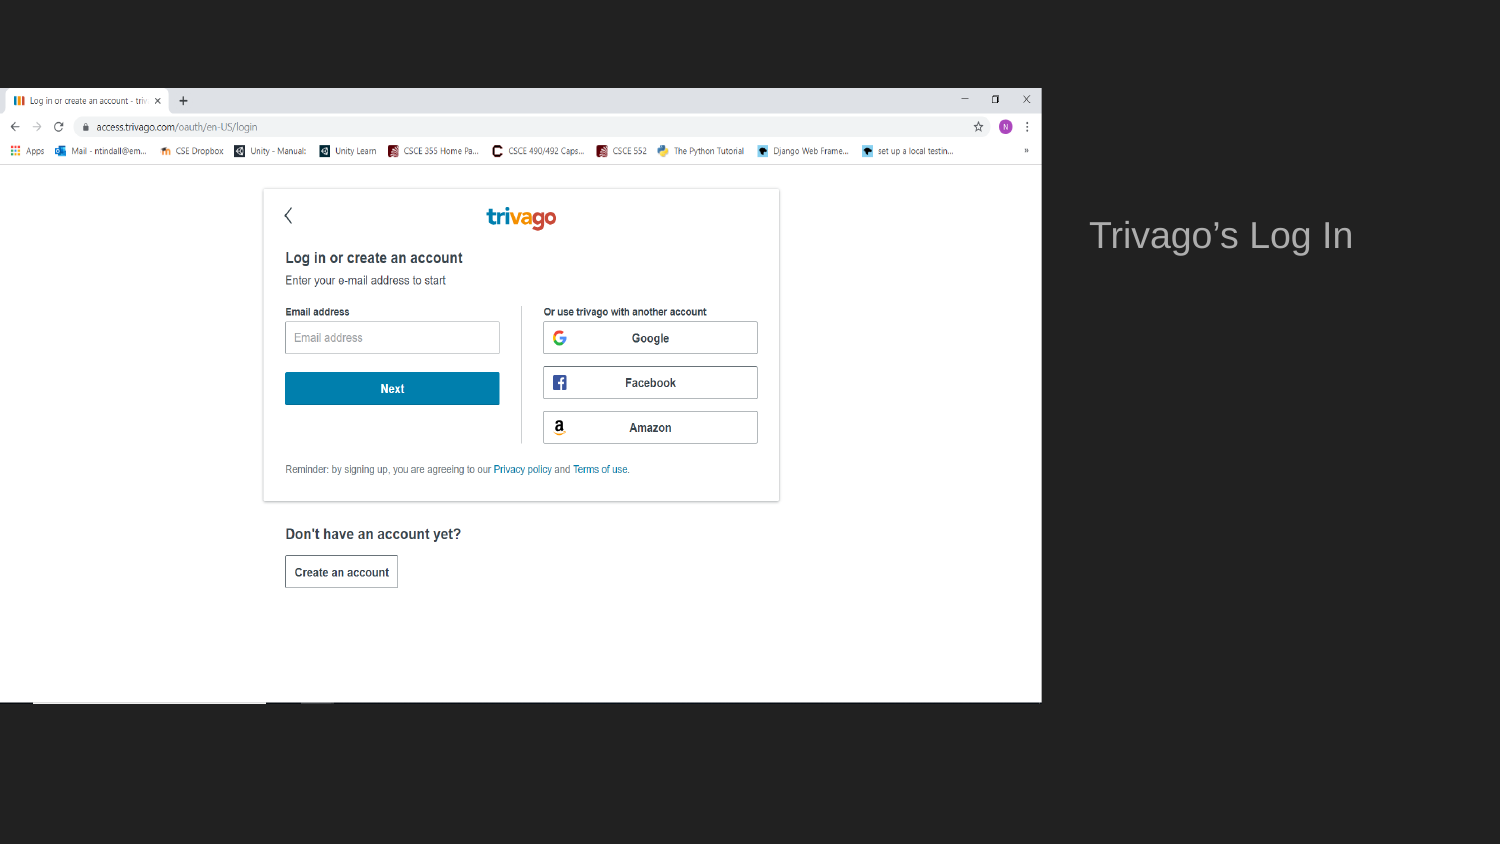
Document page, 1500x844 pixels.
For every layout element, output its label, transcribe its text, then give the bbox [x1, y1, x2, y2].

list Trivago’s Log In [1074, 189, 1449, 750]
picture [0, 88, 1042, 704]
